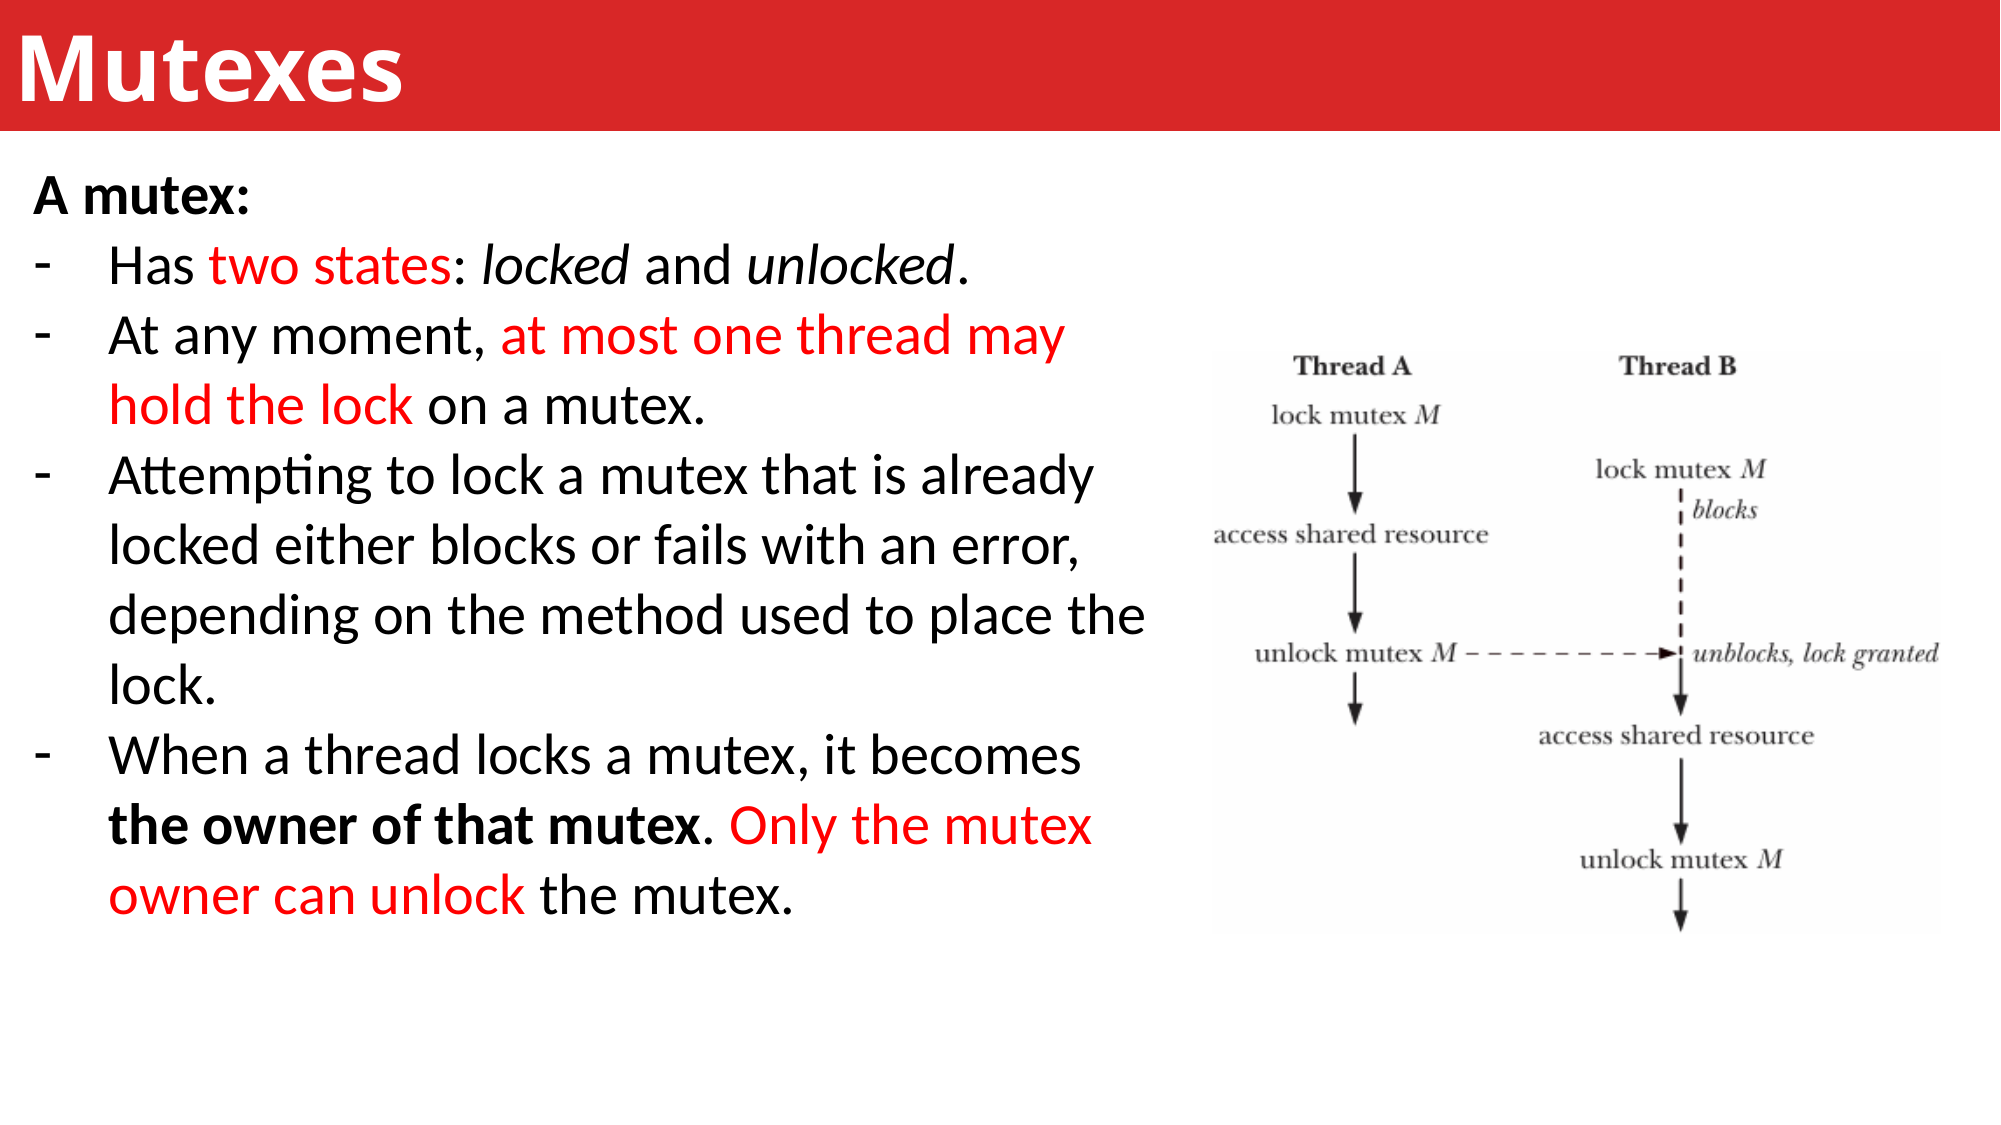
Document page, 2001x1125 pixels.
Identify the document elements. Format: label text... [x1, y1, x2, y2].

text_box Mutexes [0, 0, 2000, 131]
text_box A mutex: Has two states: locked and unlocked. At any moment, at most one thread may hold the lock on a mutex. Attempting to lock a mutex that is already locked either blocks or fails with an error, depending on the method used to place the lock. When a thread locks a mutex, it becomes the owner of that mutex. Only the mutex owner can unlock the mutex. [18, 148, 1190, 934]
picture [1189, 335, 1958, 942]
